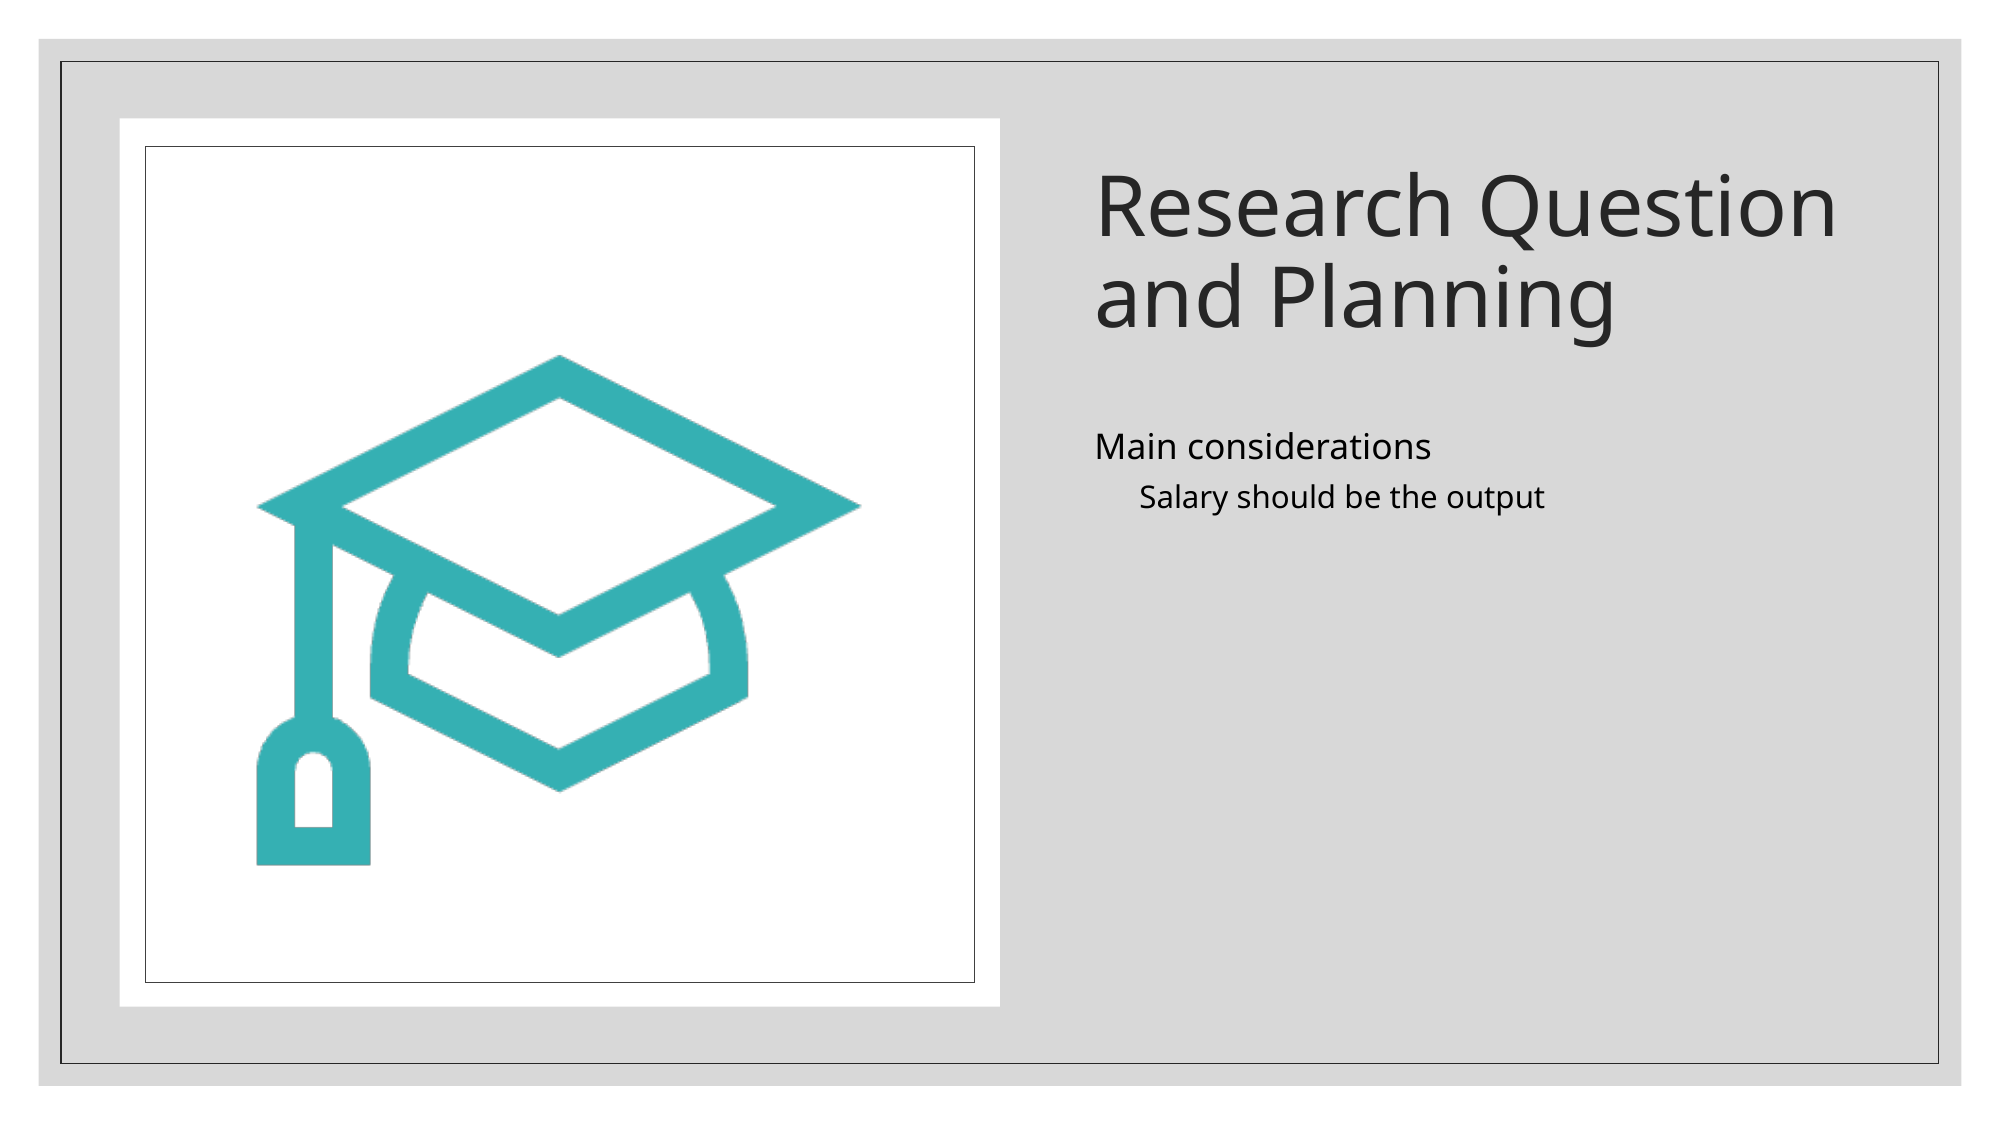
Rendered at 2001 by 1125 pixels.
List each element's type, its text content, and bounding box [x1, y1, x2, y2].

text_box [119, 118, 1000, 1007]
picture [197, 201, 922, 926]
title Research Question and Planning [1079, 119, 1893, 390]
text_box [145, 146, 975, 983]
list Main considerations Salary should be the output [1079, 416, 1893, 990]
